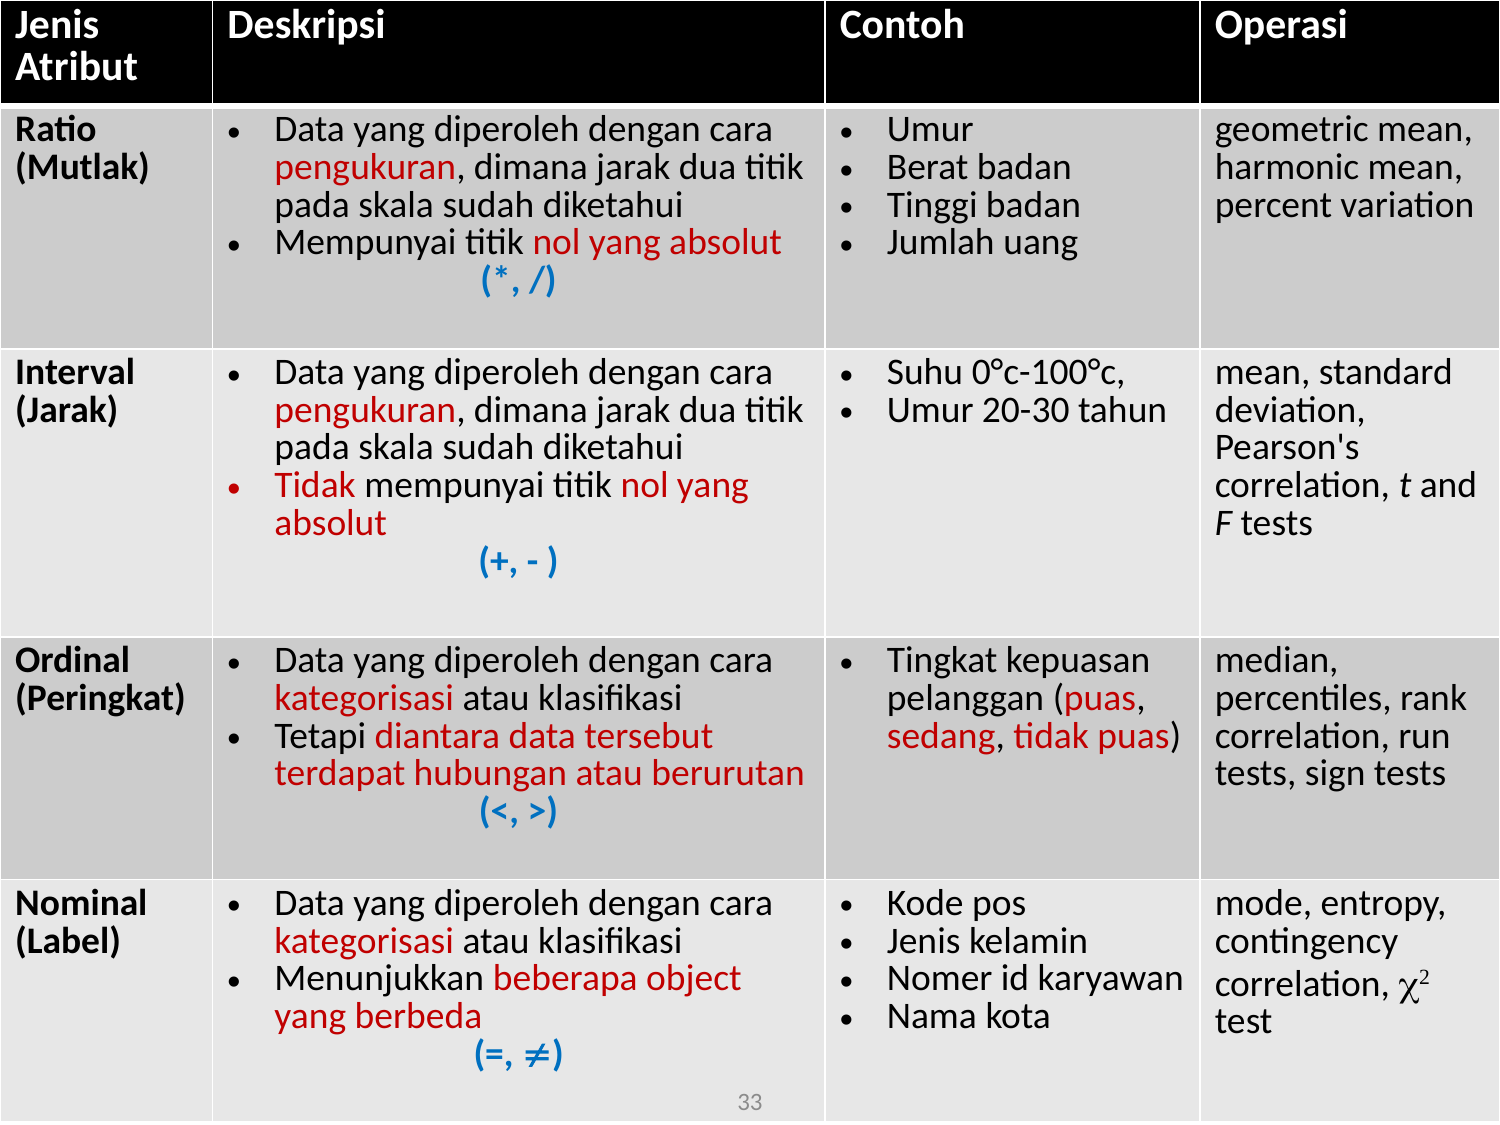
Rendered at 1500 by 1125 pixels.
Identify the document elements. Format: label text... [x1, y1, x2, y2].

table_cell Data yang diperoleh dengan cara pengukuran, dimana jarak dua titik pada skala sudah diketahui Tidak mempunyai titik nol yang absolut (+, - ) [213, 350, 824, 636]
table_cell Nominal (Label) [1, 880, 212, 1121]
table_cell Data yang diperoleh dengan cara kategorisasi atau klasifikasi Menunjukkan beberapa object yang berbeda (=, ) [213, 880, 824, 1121]
table_cell Ratio (Mutlak) [1, 109, 212, 348]
table_cell mode, entropy, contingency correlation, 2 test [1201, 880, 1499, 1121]
table_cell geometric mean, harmonic mean, percent variation [1201, 109, 1499, 348]
table_cell Data yang diperoleh dengan cara kategorisasi atau klasifikasi Tetapi diantara data tersebut terdapat hubungan atau berurutan (<, >) [213, 638, 824, 879]
table_header Jenis Atribut [1, 1, 212, 103]
table_cell mean, standard deviation, Pearson's correlation, t and F tests [1201, 350, 1499, 636]
table_cell Suhu 0°c-100°c, Umur 20-30 tahun [826, 350, 1199, 636]
table_cell Umur Berat badan Tinggi badan Jumlah uang [826, 109, 1199, 348]
table_cell Interval (Jarak) [1, 350, 212, 636]
slide_number 33 [581, 1074, 919, 1125]
table_cell Ordinal (Peringkat) [1, 638, 212, 879]
table_cell Tingkat kepuasan pelanggan (puas, sedang, tidak puas) [826, 638, 1199, 879]
table_header Deskripsi [213, 1, 824, 103]
table_header Operasi [1201, 1, 1499, 103]
table_header Contoh [826, 1, 1199, 103]
table_cell Kode pos Jenis kelamin Nomer id karyawan Nama kota [826, 880, 1199, 1121]
table_cell median, percentiles, rank correlation, run tests, sign tests [1201, 638, 1499, 879]
table_cell Data yang diperoleh dengan cara pengukuran, dimana jarak dua titik pada skala sudah diketahui Mempunyai titik nol yang absolut (*, /) [213, 109, 824, 348]
